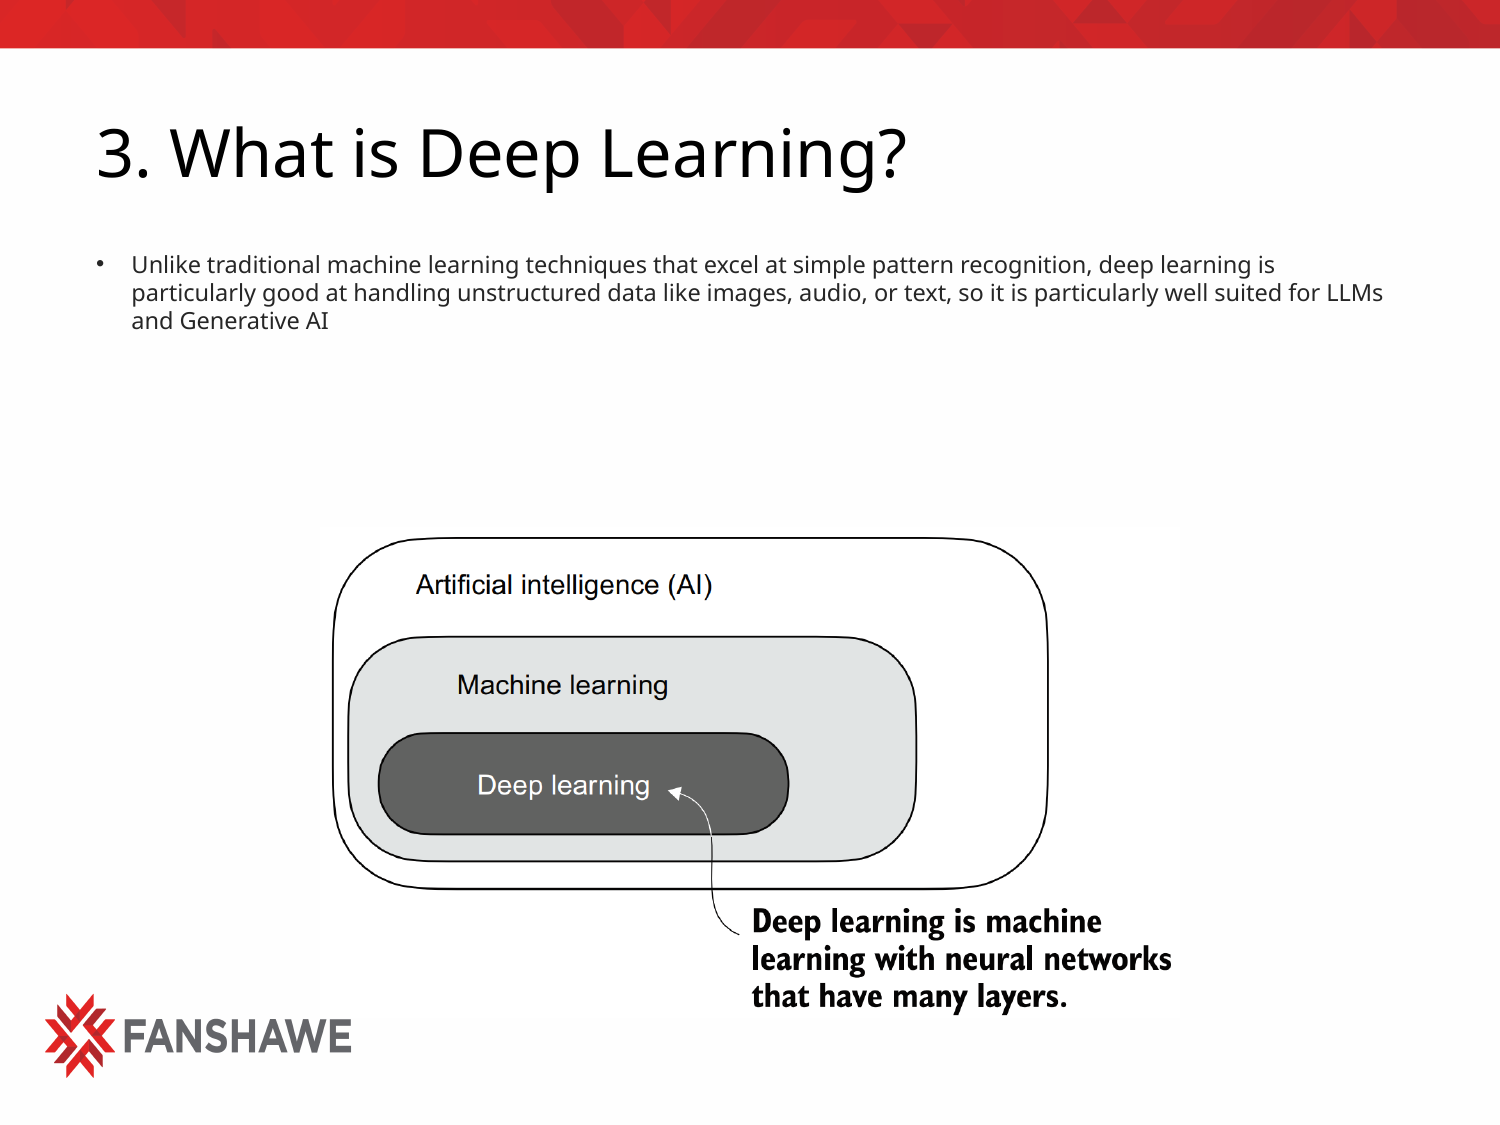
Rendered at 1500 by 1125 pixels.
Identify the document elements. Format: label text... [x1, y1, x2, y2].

picture [0, 0, 1500, 1125]
title 3. What is Deep Learning? [81, 59, 1419, 242]
list Unlike traditional machine learning techniques that excel at simple pattern recognition, deep learning is particularly good at handling unstructured data like images, audio, or text, so it is particularly well suited for LLMs and Generative AI [81, 242, 1419, 457]
